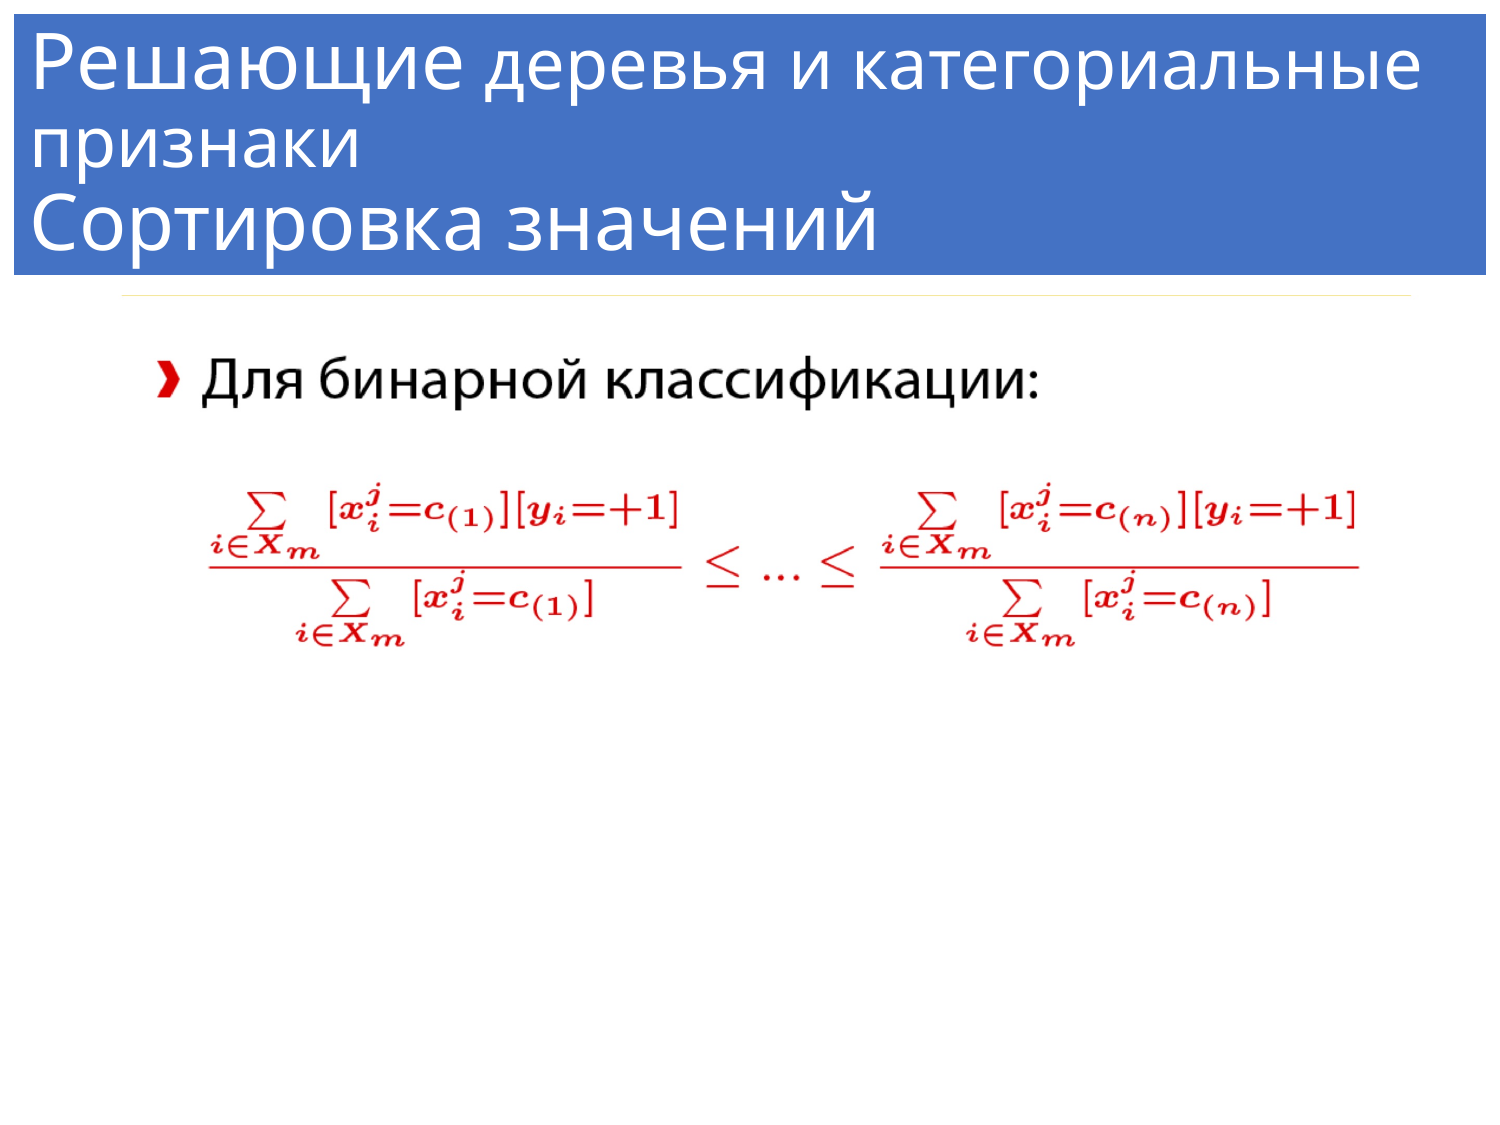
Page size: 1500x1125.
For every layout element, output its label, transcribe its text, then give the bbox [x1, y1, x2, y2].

picture [117, 295, 1430, 1111]
title Решающие деревья и категориальные признаки Сортировка значений [14, 14, 1486, 275]
